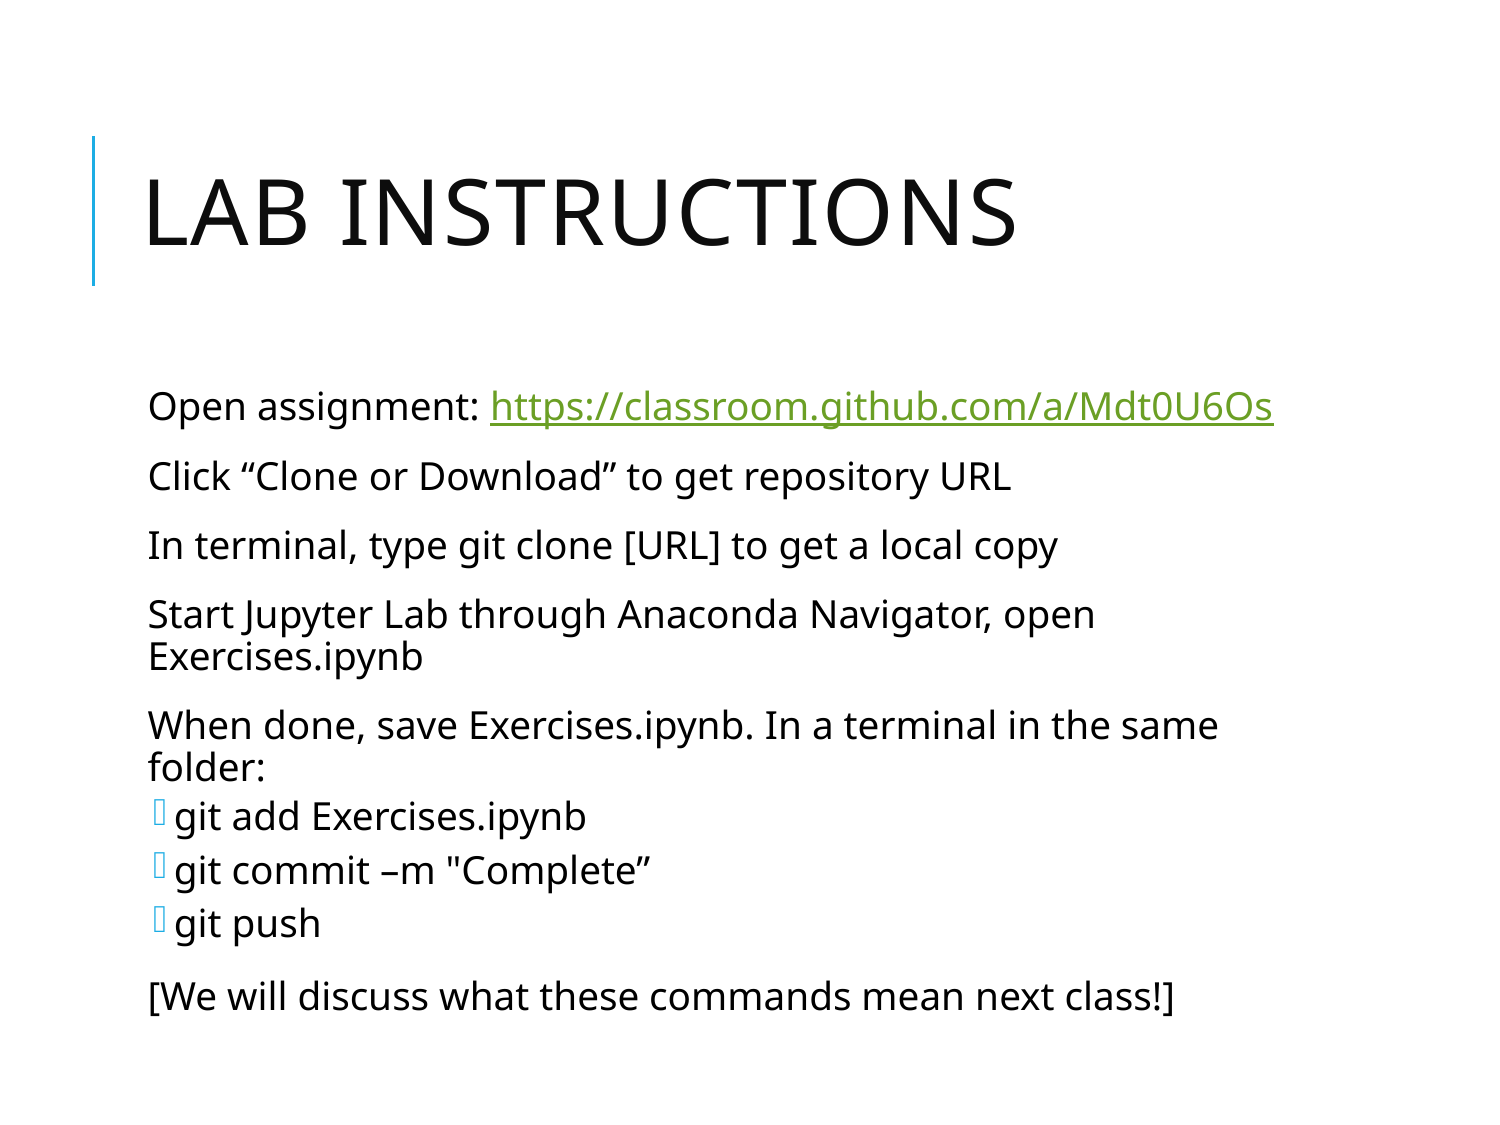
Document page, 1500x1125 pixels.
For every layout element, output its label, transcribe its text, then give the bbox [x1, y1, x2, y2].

title Lab Instructions [126, 96, 1322, 342]
list Open assignment: https://classroom.github.com/a/Mdt0U6Os Click “Clone or Download” to get repository URL In terminal, type git clone [URL] to get a local copy Start Jupyter Lab through Anaconda Navigator, open Exercises.ipynb When done, save Exercises.ipynb. In a terminal in the same folder: git add Exercises.ipynb git commit –m "Complete” git push [We will discuss what these commands mean next class!] [126, 375, 1322, 1035]
